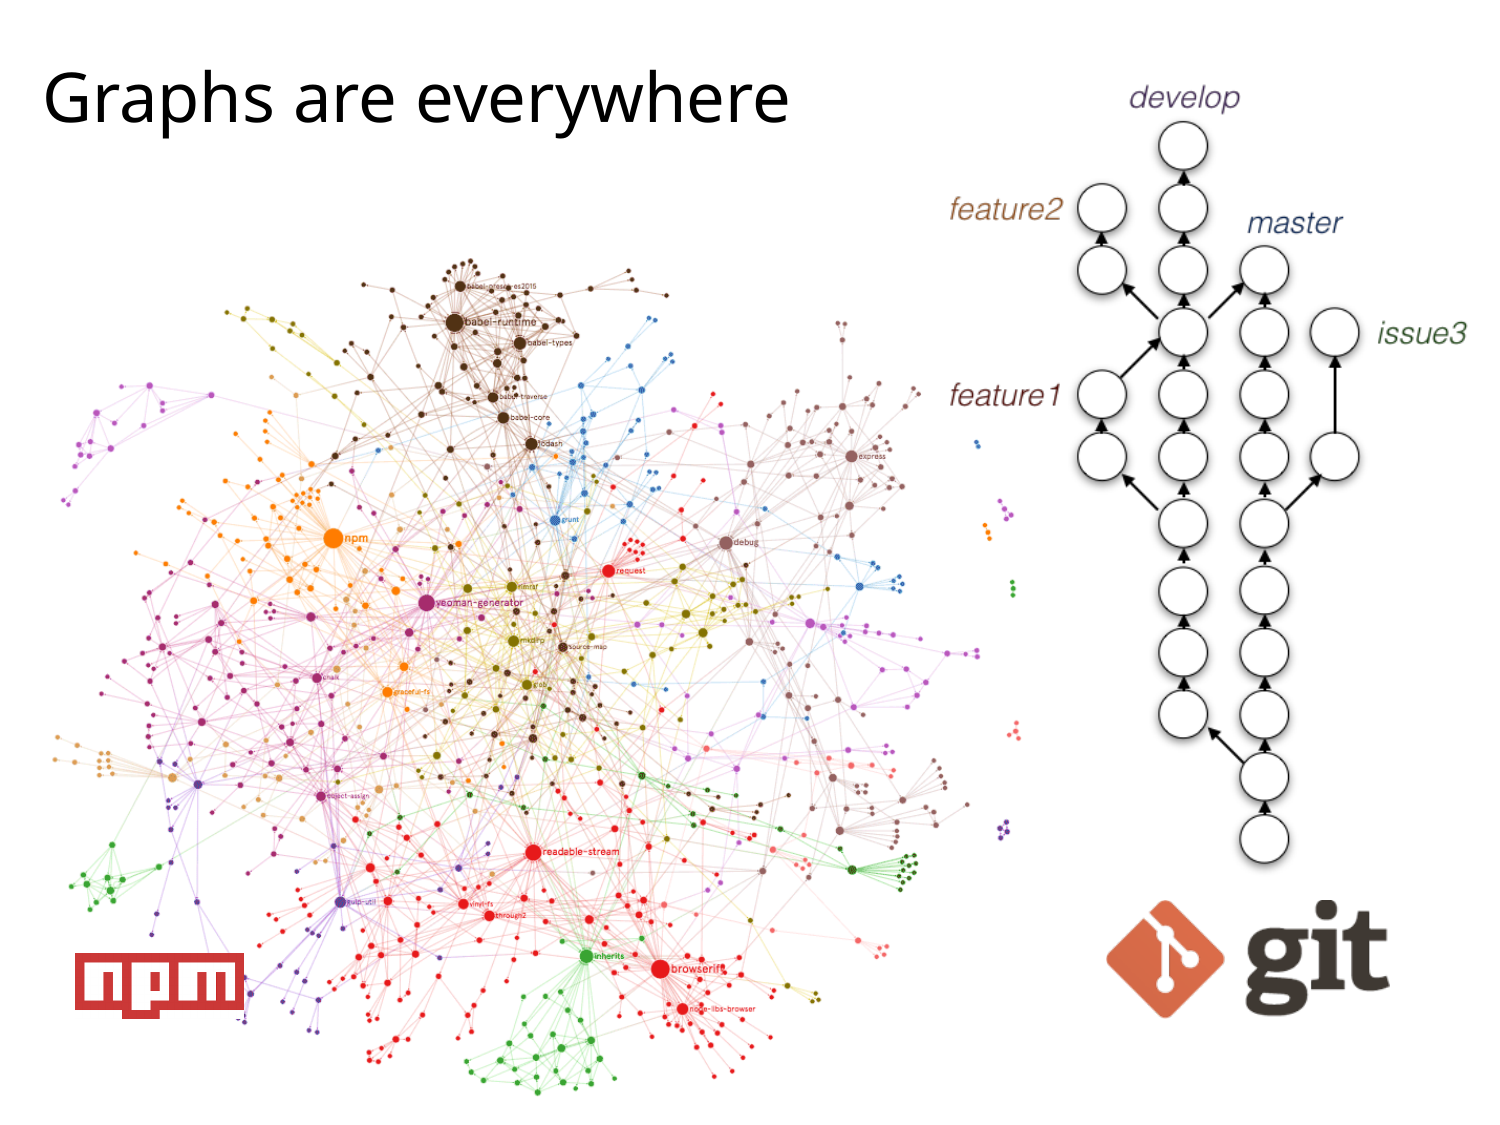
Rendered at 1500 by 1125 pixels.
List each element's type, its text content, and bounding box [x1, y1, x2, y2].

picture [1106, 900, 1390, 1019]
picture [0, 70, 1473, 1103]
title Graphs are everywhere [27, 22, 1473, 178]
